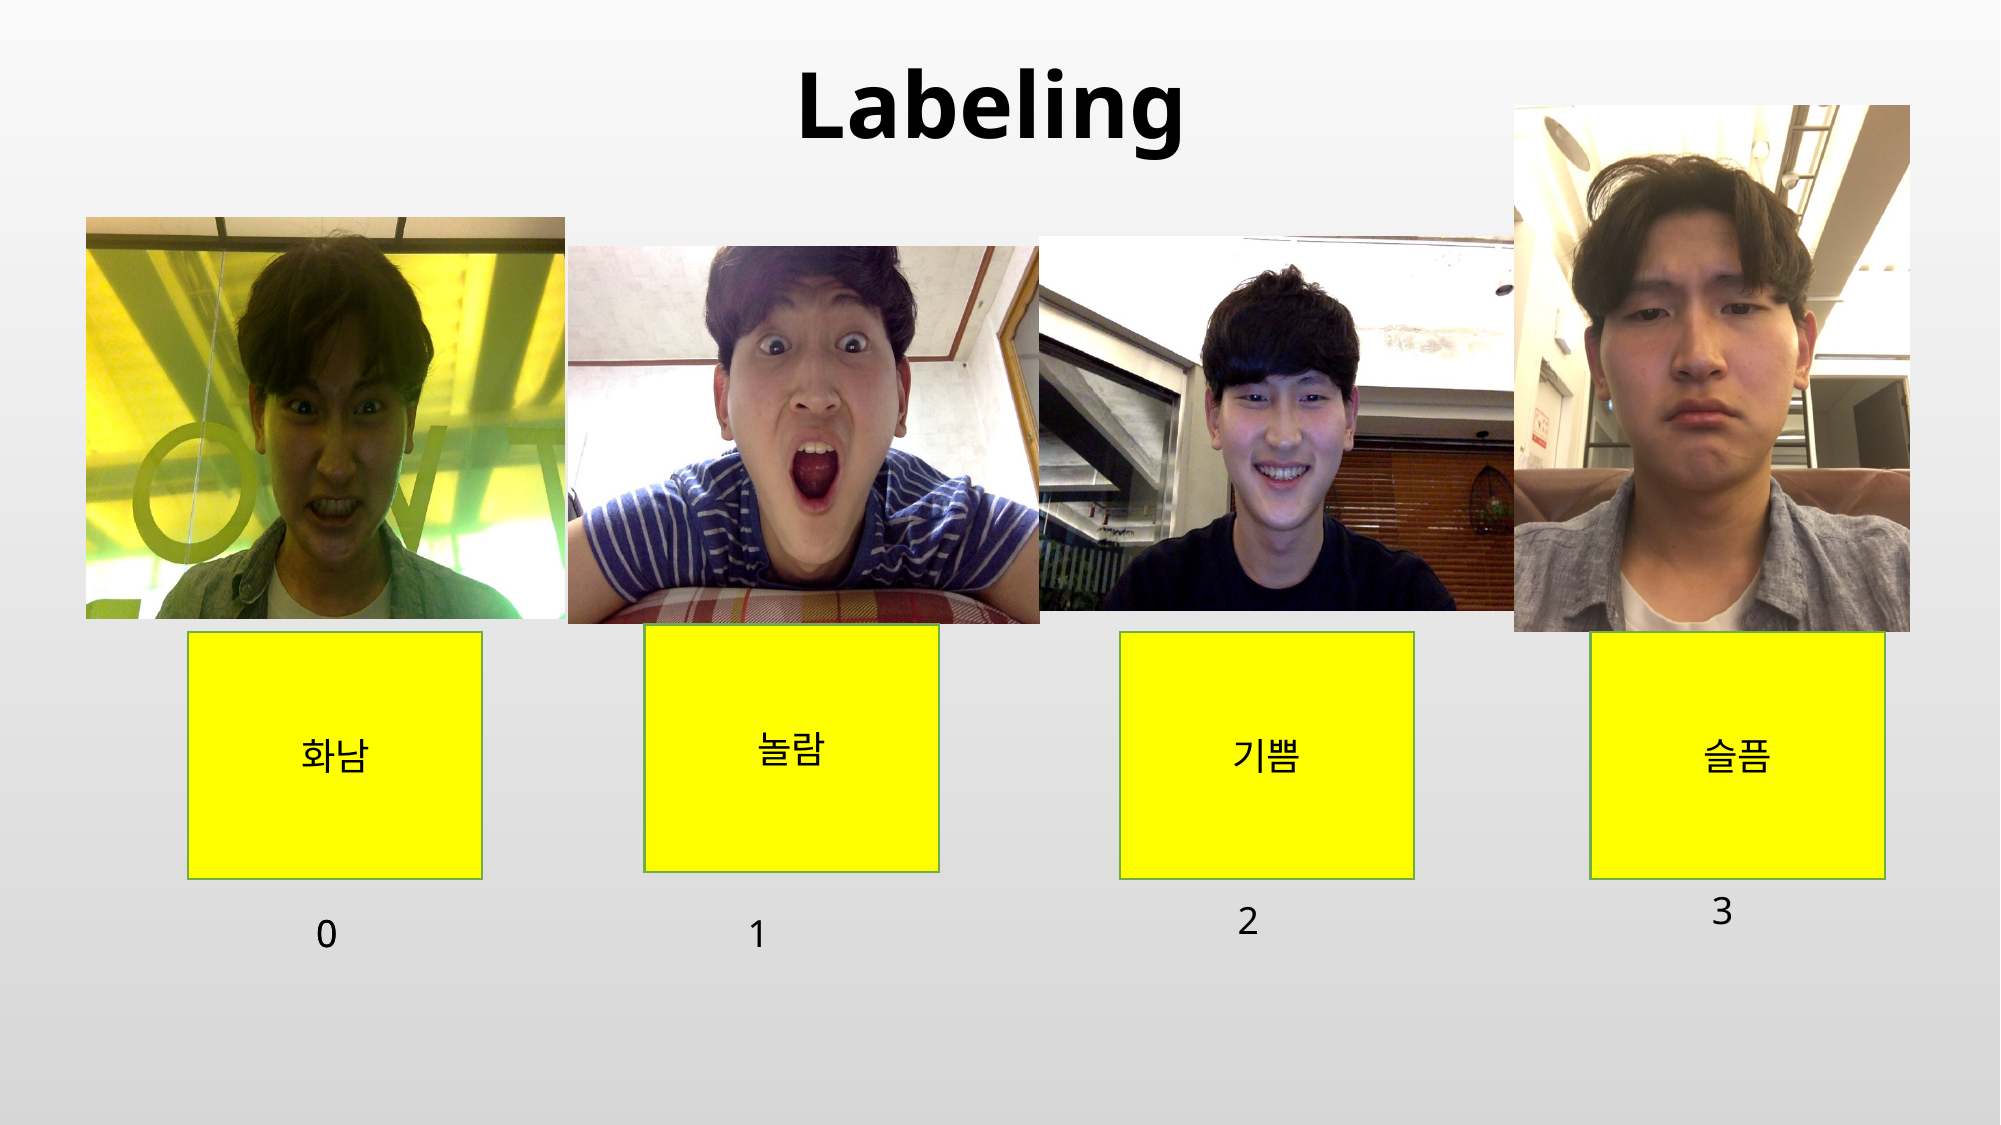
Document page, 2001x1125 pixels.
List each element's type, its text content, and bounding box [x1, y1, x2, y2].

text_box 3 [1697, 879, 1879, 939]
text_box Labeling [128, 0, 1854, 218]
picture [86, 217, 565, 619]
text_box 2 [1222, 889, 1404, 950]
picture [568, 105, 1910, 632]
text_box 슬픔 [1589, 632, 1886, 880]
text_box 놀람 [643, 624, 940, 873]
text_box 1 [732, 902, 914, 962]
text_box 기쁨 [1119, 631, 1415, 880]
text_box 화남 [187, 631, 483, 880]
text_box 0 [301, 902, 483, 962]
